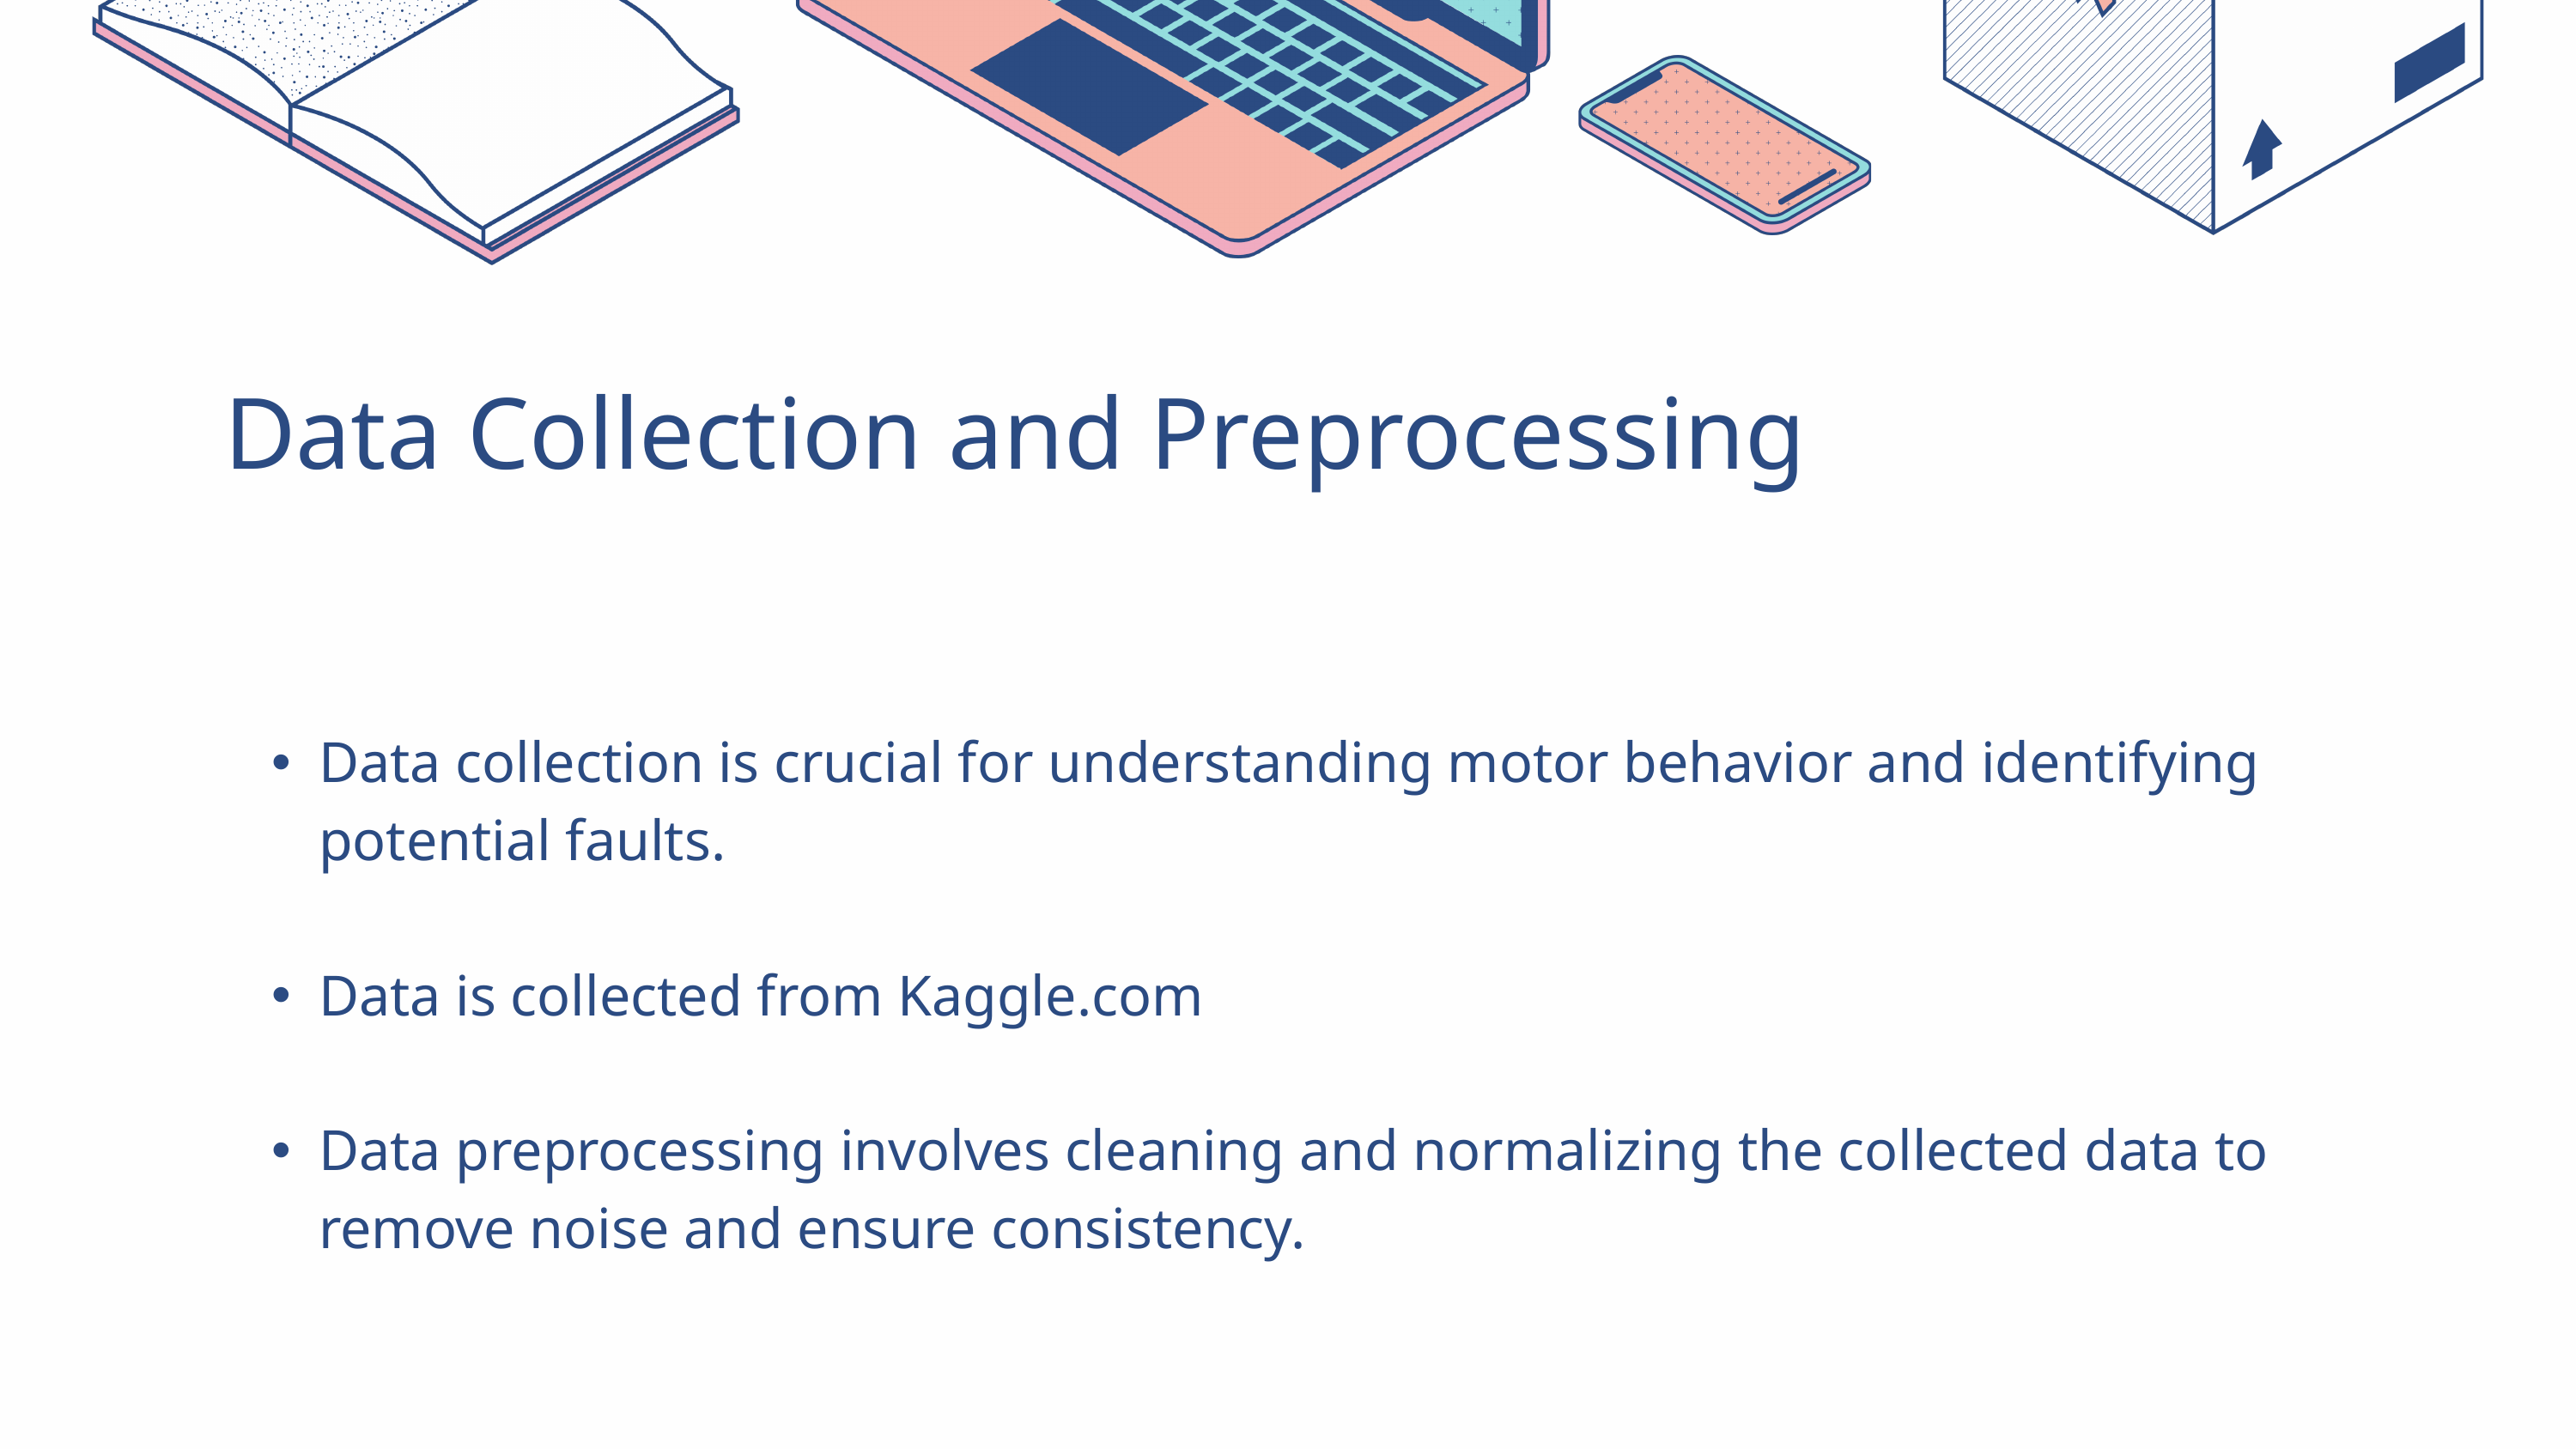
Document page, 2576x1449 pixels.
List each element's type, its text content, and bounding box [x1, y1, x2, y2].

table_cell Data collection is crucial for understanding motor behavior and identifying potential faults. Data is collected from Kaggle.com Data preprocessing involves cleaning and normalizing the collected data to remove noise and ensure consistency. [201, 698, 2480, 1304]
text_box [1942, 0, 2484, 235]
text_box [795, 0, 1551, 258]
text_box [92, 0, 740, 265]
text_box [1578, 55, 1872, 235]
table_header Data Collection and Preprocessing [201, 356, 2480, 691]
